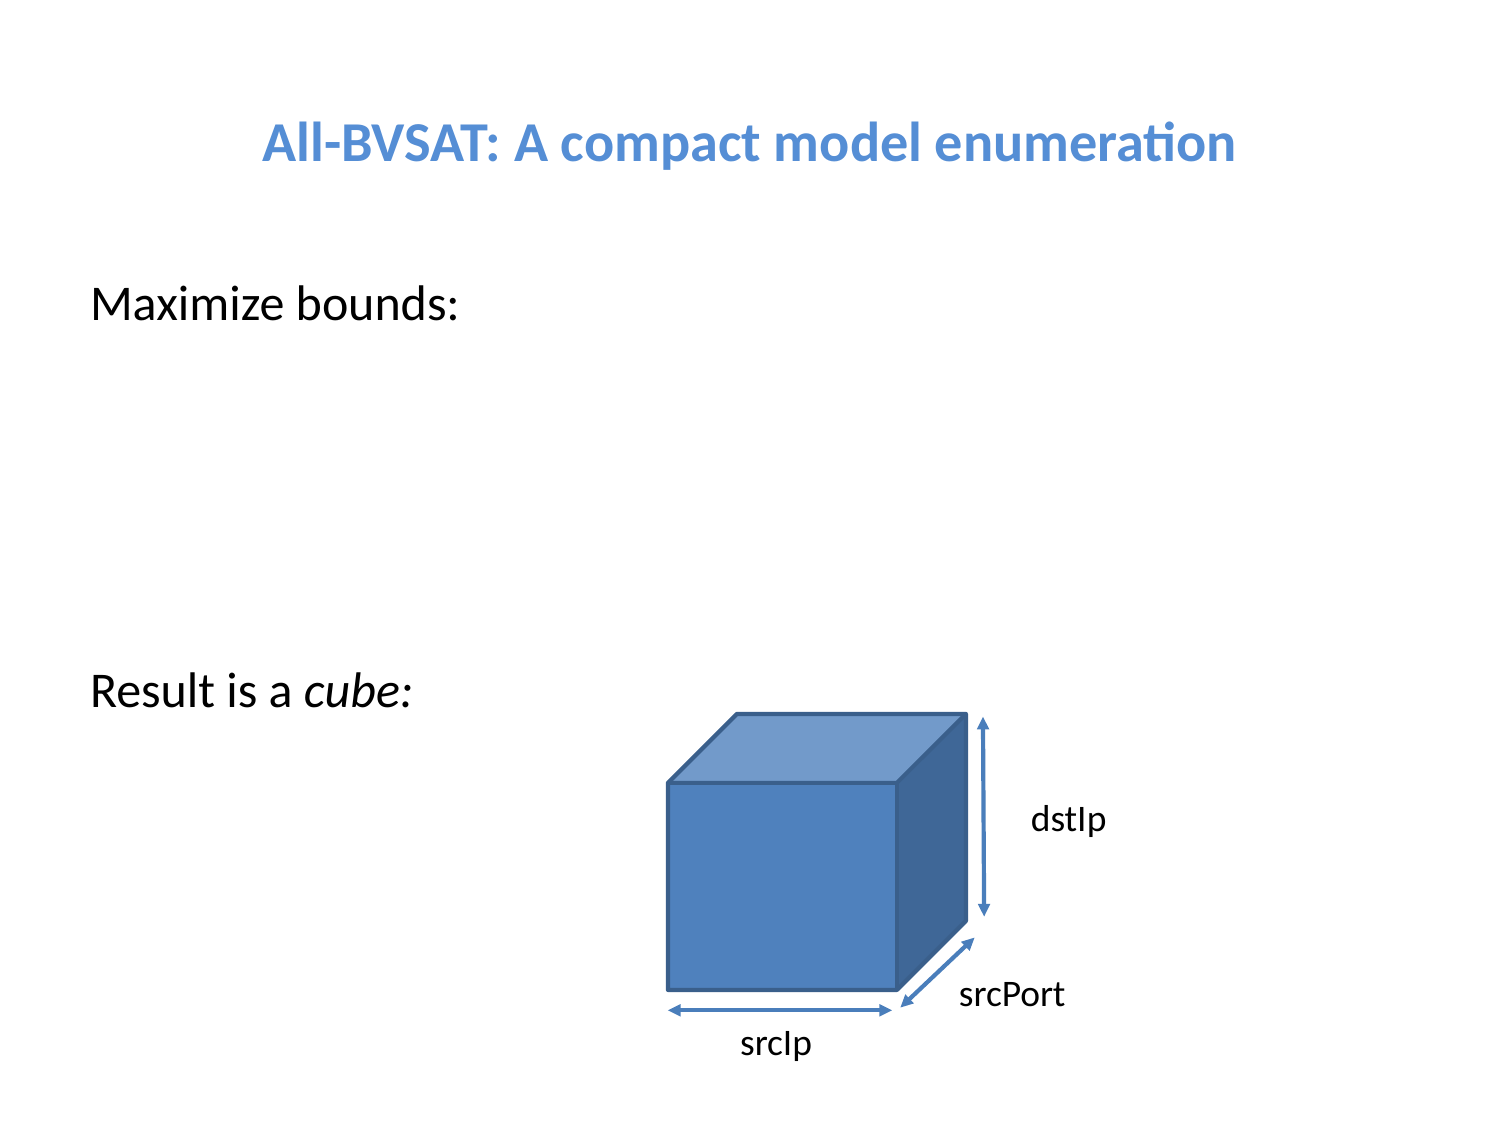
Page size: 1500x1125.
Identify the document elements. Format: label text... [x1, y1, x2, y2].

text_box srcIp [725, 1018, 828, 1071]
text_box dstIp [1015, 786, 1122, 847]
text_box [900, 937, 975, 1008]
text_box srcPort [944, 961, 1081, 1021]
title All-BVSAT: A compact model enumeration [75, 45, 1425, 233]
text_box [665, 711, 969, 993]
